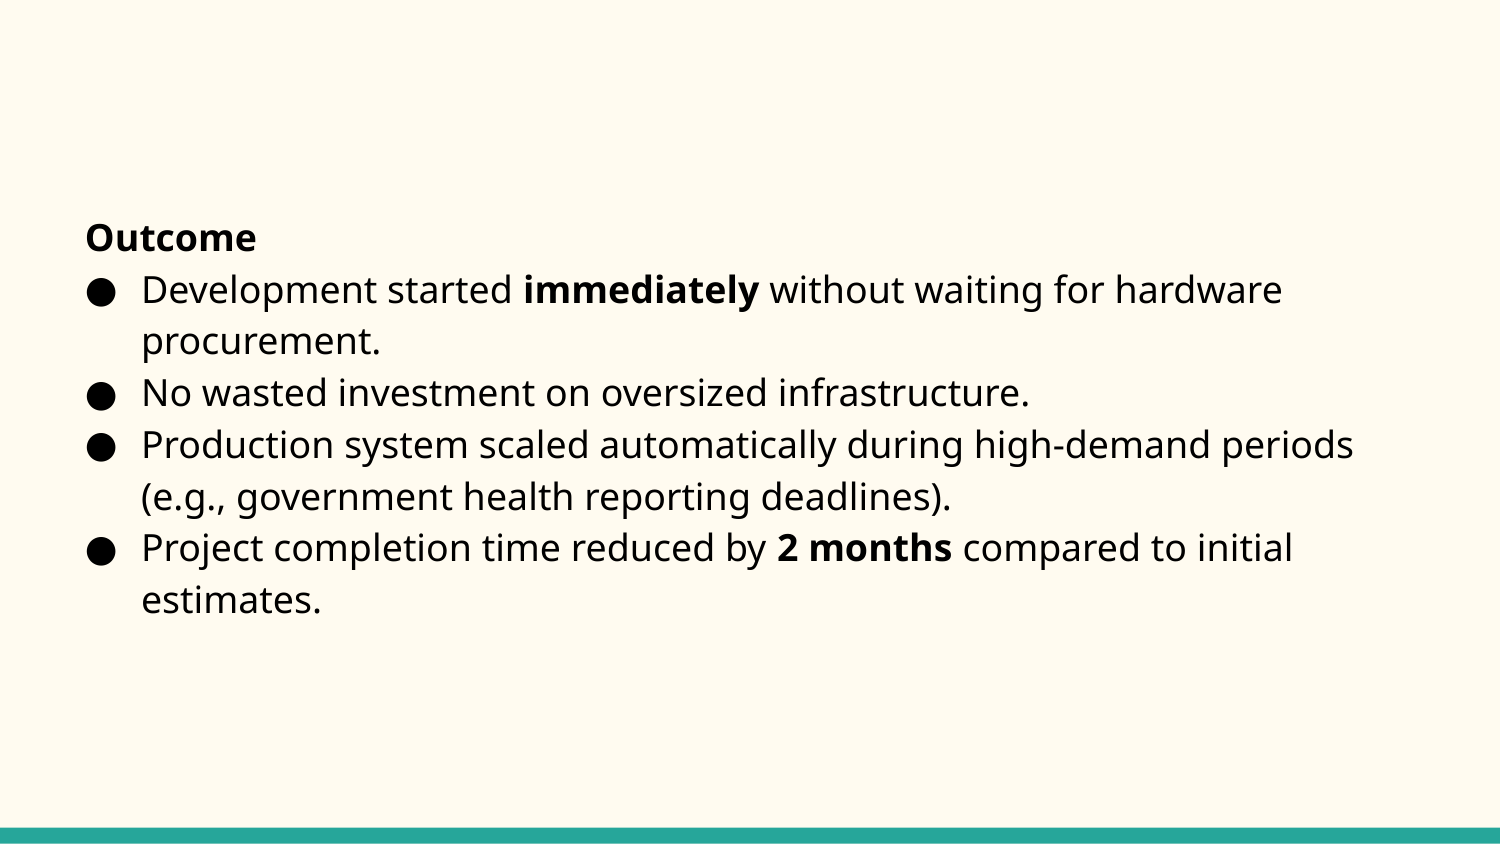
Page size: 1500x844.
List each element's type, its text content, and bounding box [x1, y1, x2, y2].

list Outcome Development started immediately without waiting for hardware procurement. No wasted investment on oversized infrastructure. Production system scaled automatically during high-demand periods (e.g., government health reporting deadlines). Project completion time reduced by 2 months compared to initial estimates. [51, 192, 1449, 750]
